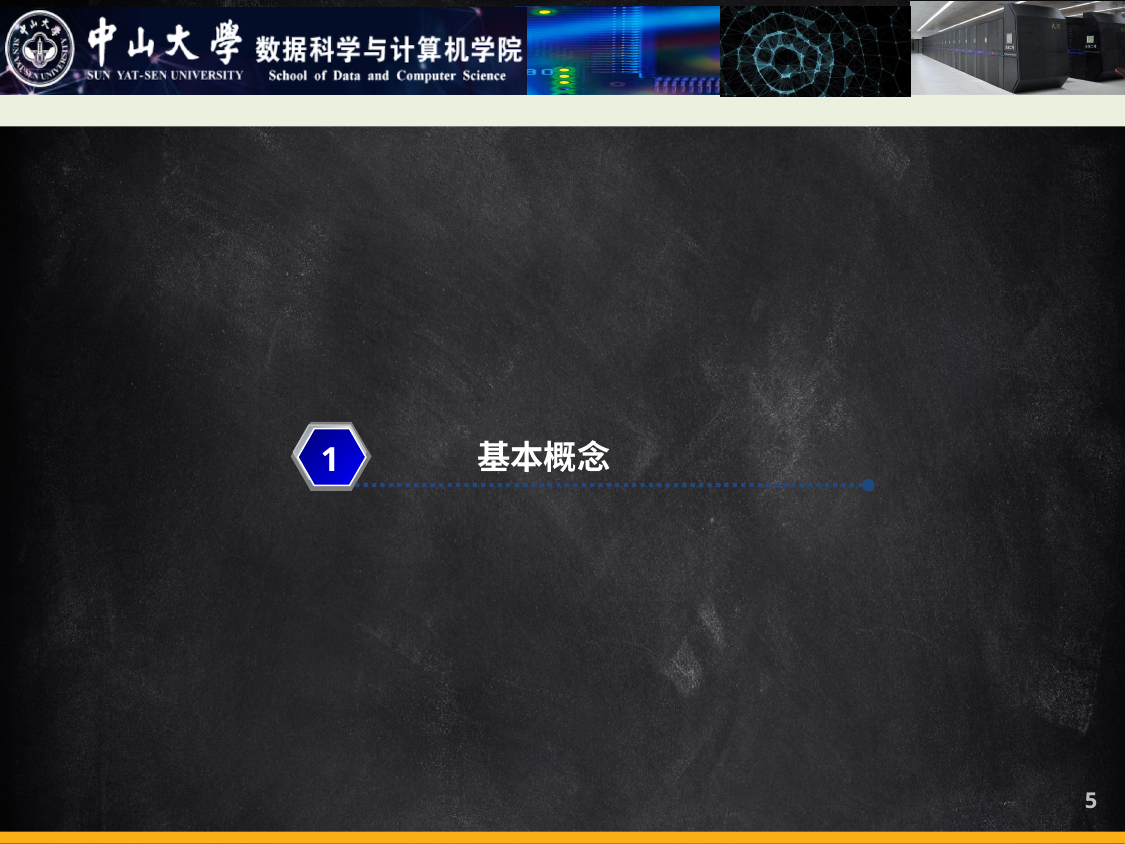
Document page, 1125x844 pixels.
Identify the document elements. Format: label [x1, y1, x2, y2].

picture [0, 127, 1125, 831]
picture [0, 0, 1125, 97]
text_box [290, 421, 869, 492]
